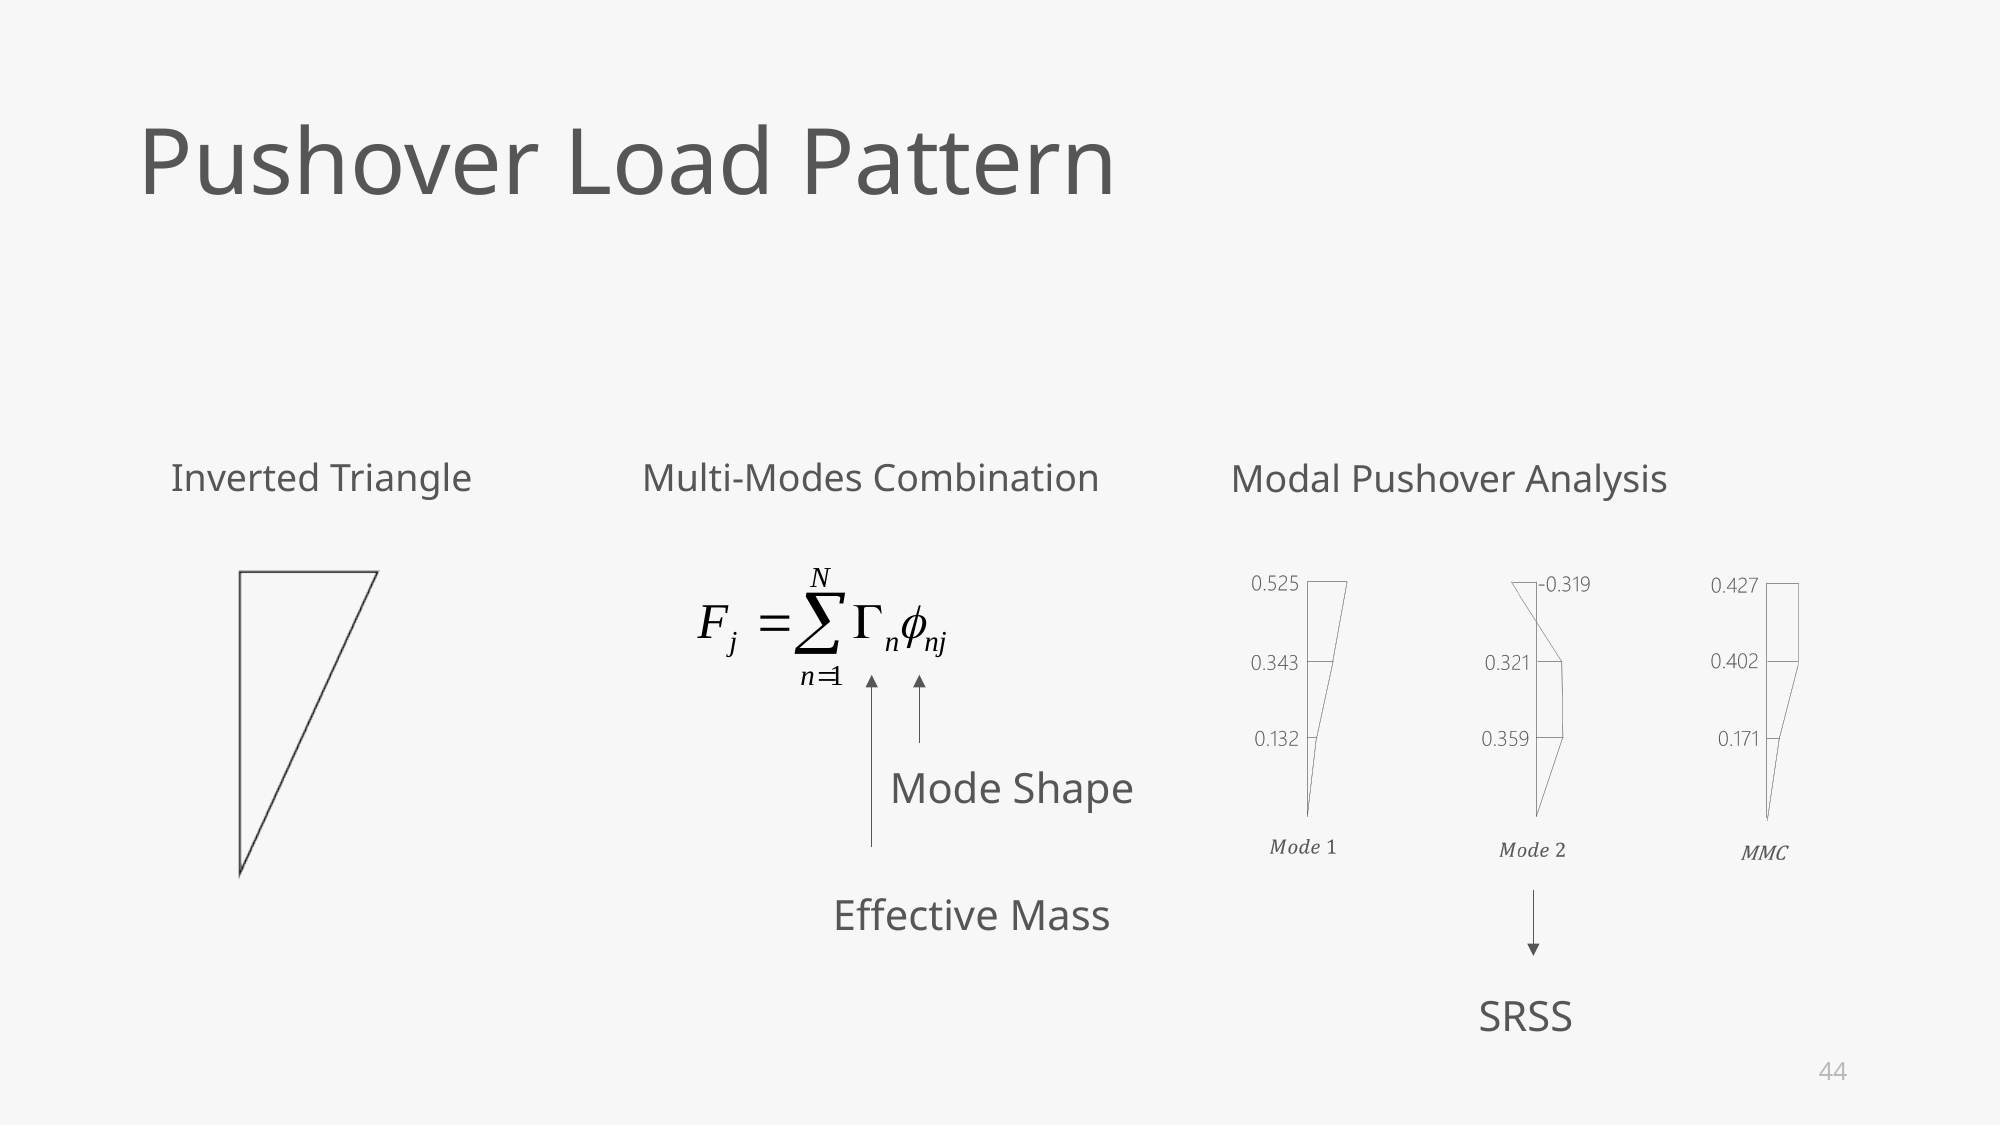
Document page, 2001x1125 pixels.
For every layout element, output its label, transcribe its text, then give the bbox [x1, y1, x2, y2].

picture [1238, 564, 1799, 877]
list Pushover Load Pattern [137, 108, 1136, 324]
picture [234, 564, 382, 879]
text_box Mode Shape [889, 744, 1149, 820]
text_box SRSS [1478, 972, 1589, 1048]
text_box Modal Pushover Analysis [1215, 447, 1684, 507]
text_box Inverted Triangle [156, 446, 488, 507]
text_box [692, 561, 958, 691]
slide_number 44 [1412, 1042, 1863, 1103]
text_box Multi-Modes Combination [627, 446, 1126, 507]
text_box Effective Mass [832, 871, 1126, 946]
